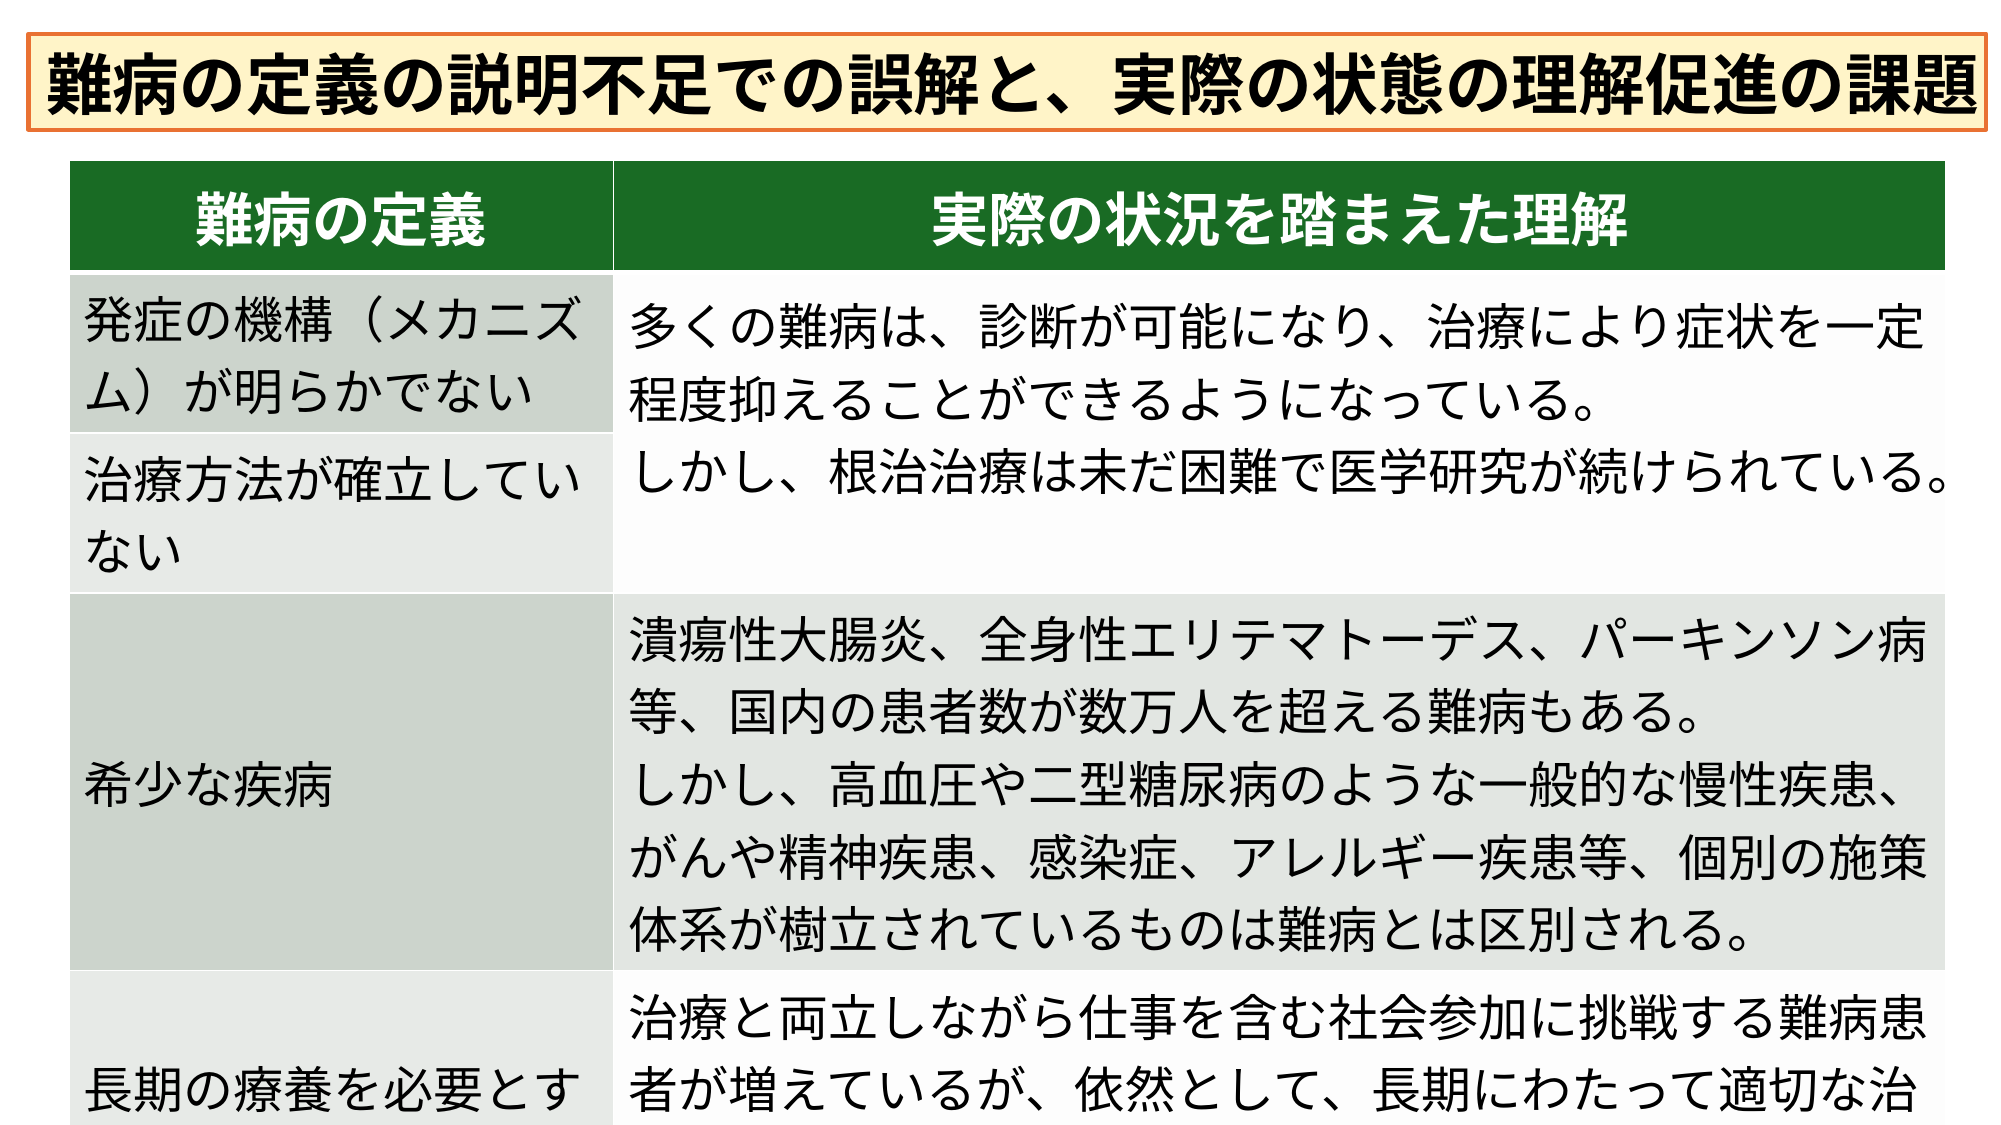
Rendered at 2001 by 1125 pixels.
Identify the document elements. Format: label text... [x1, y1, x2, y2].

table_cell 希少な疾病 [70, 594, 613, 970]
table_header 実際の状況を踏まえた理解 [614, 161, 1945, 270]
table_cell 治療方法が確立していない [70, 434, 613, 592]
table_cell 治療と両立しながら仕事を含む社会参加に挑戦する難病患者が増えているが、依然として、長期にわたって適切な治療や自己管理を続けることが必要であることには変わりがない。 [614, 971, 1945, 1125]
table_header 難病の定義 [70, 161, 613, 270]
table_cell 長期の療養を必要とする [70, 971, 613, 1125]
table_cell 潰瘍性大腸炎、全身性エリテマトーデス、パーキンソン病等、国内の患者数が数万人を超える難病もある。 しかし、高血圧や二型糖尿病のような一般的な慢性疾患、がんや精神疾患、感染症、アレルギー疾患等、個別の施策体系が樹立されているものは難病とは区別される。 [614, 594, 1945, 970]
text_box 難病の定義の説明不足での誤解と、実際の状態の理解促進の課題 [28, 33, 1986, 130]
table_cell 多くの難病は、診断が可能になり、治療により症状を一定程度抑えることができるようになっている。 しかし、根治治療は未だ困難で医学研究が続けられている。 [614, 275, 1945, 592]
table_cell 発症の機構（メカニズム）が明らかでない [70, 275, 613, 432]
